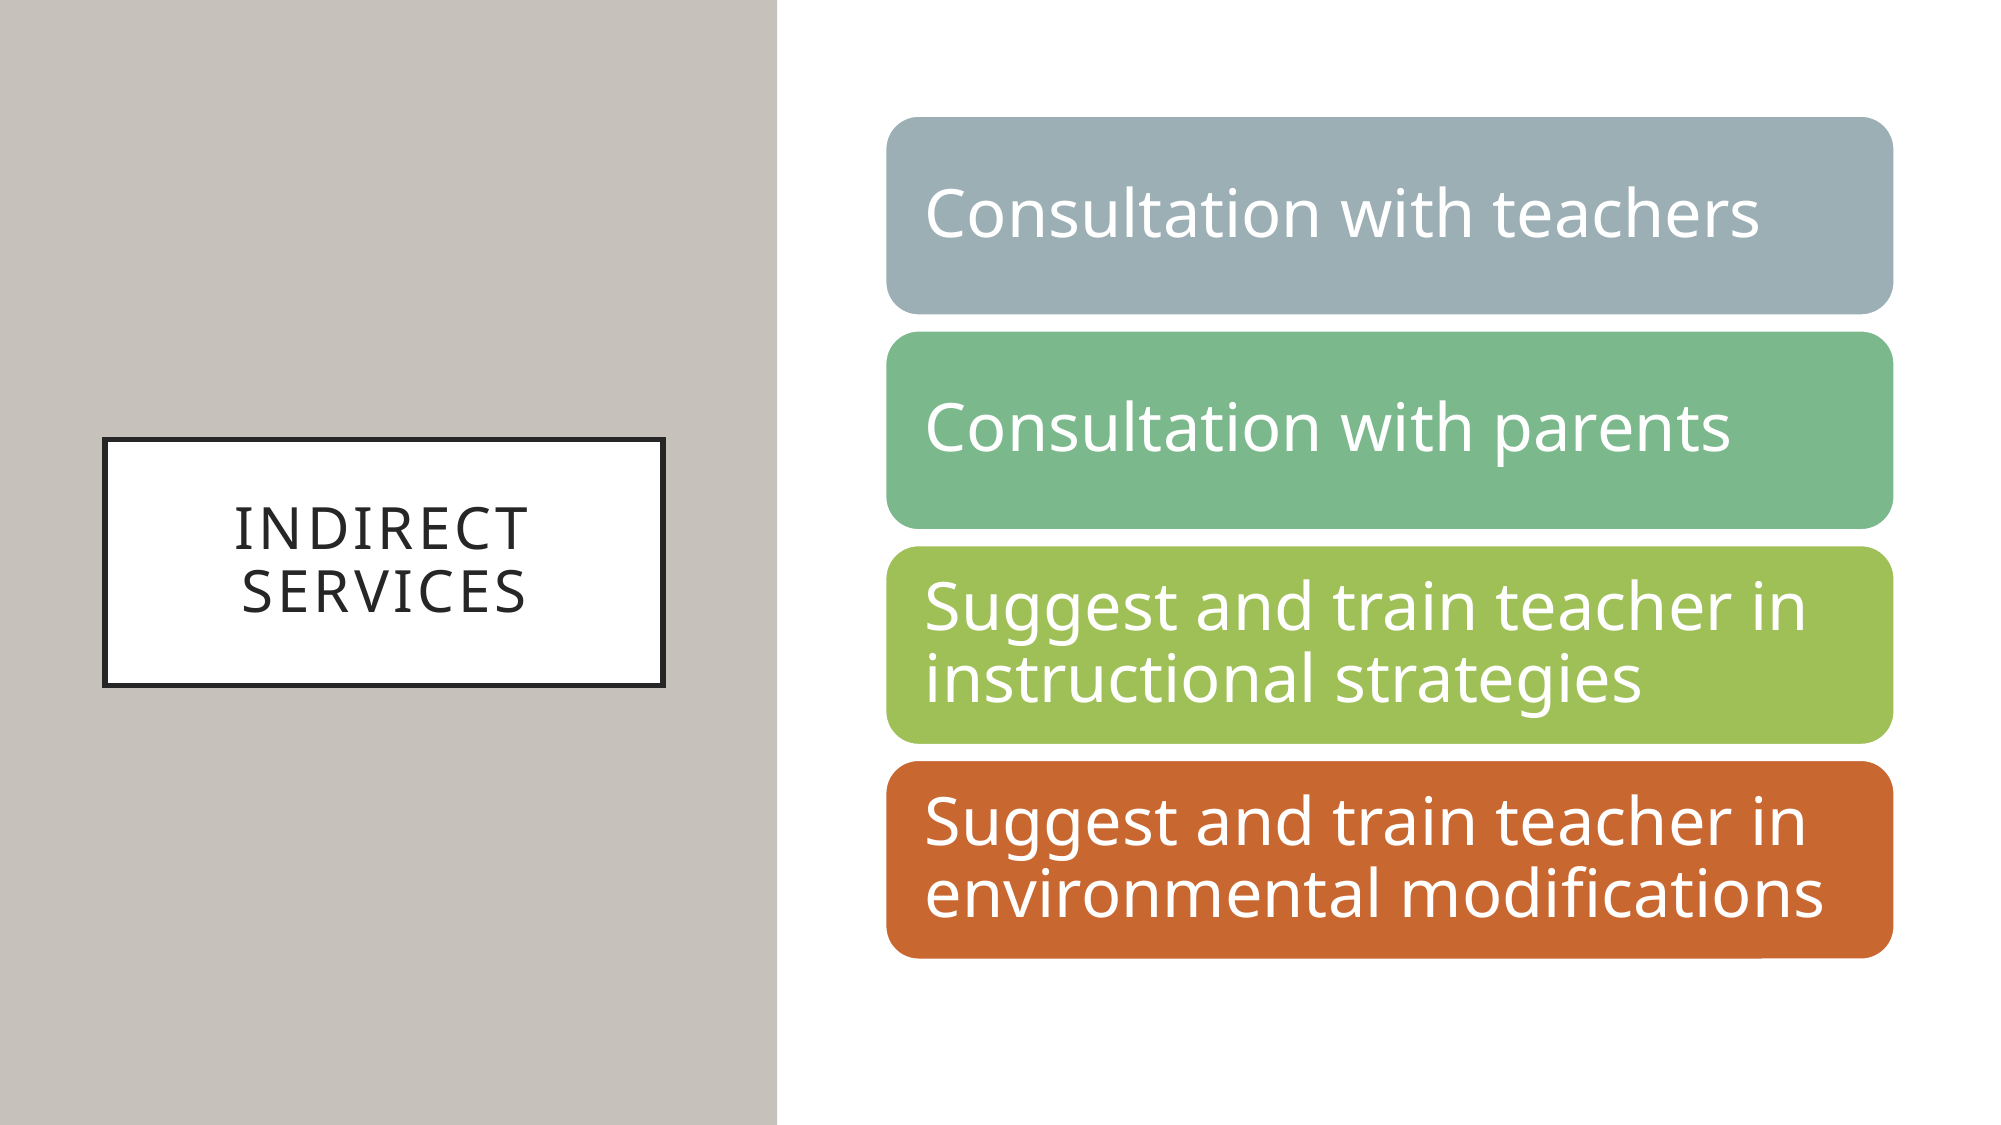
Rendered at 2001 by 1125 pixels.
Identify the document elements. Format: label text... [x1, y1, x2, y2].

title Indirect services [102, 437, 666, 688]
text_box [779, 0, 2000, 1125]
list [885, 104, 1895, 971]
text_box [0, 0, 778, 1125]
